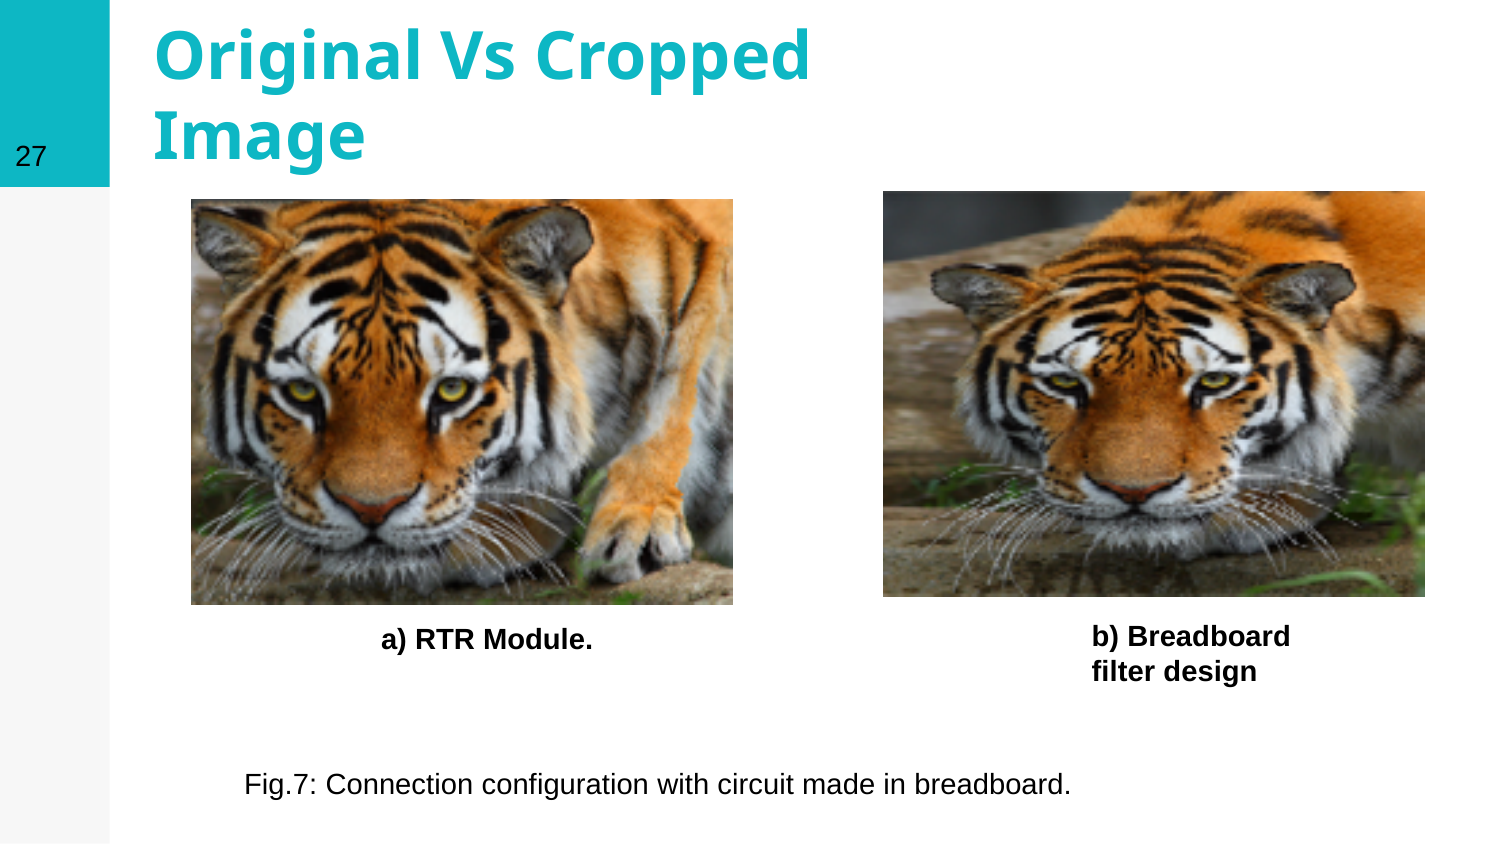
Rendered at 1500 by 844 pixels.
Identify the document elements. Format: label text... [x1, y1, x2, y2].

picture [191, 199, 733, 605]
text_box a) RTR Module. [366, 613, 714, 663]
title Original Vs Cropped Image [138, 0, 880, 188]
text_box Fig.7: Connection configuration with circuit made in breadboard. [229, 757, 1118, 808]
text_box b) Breadboard filter design [1076, 609, 1310, 695]
slide_number 27 [0, 0, 110, 187]
picture [883, 190, 1425, 597]
